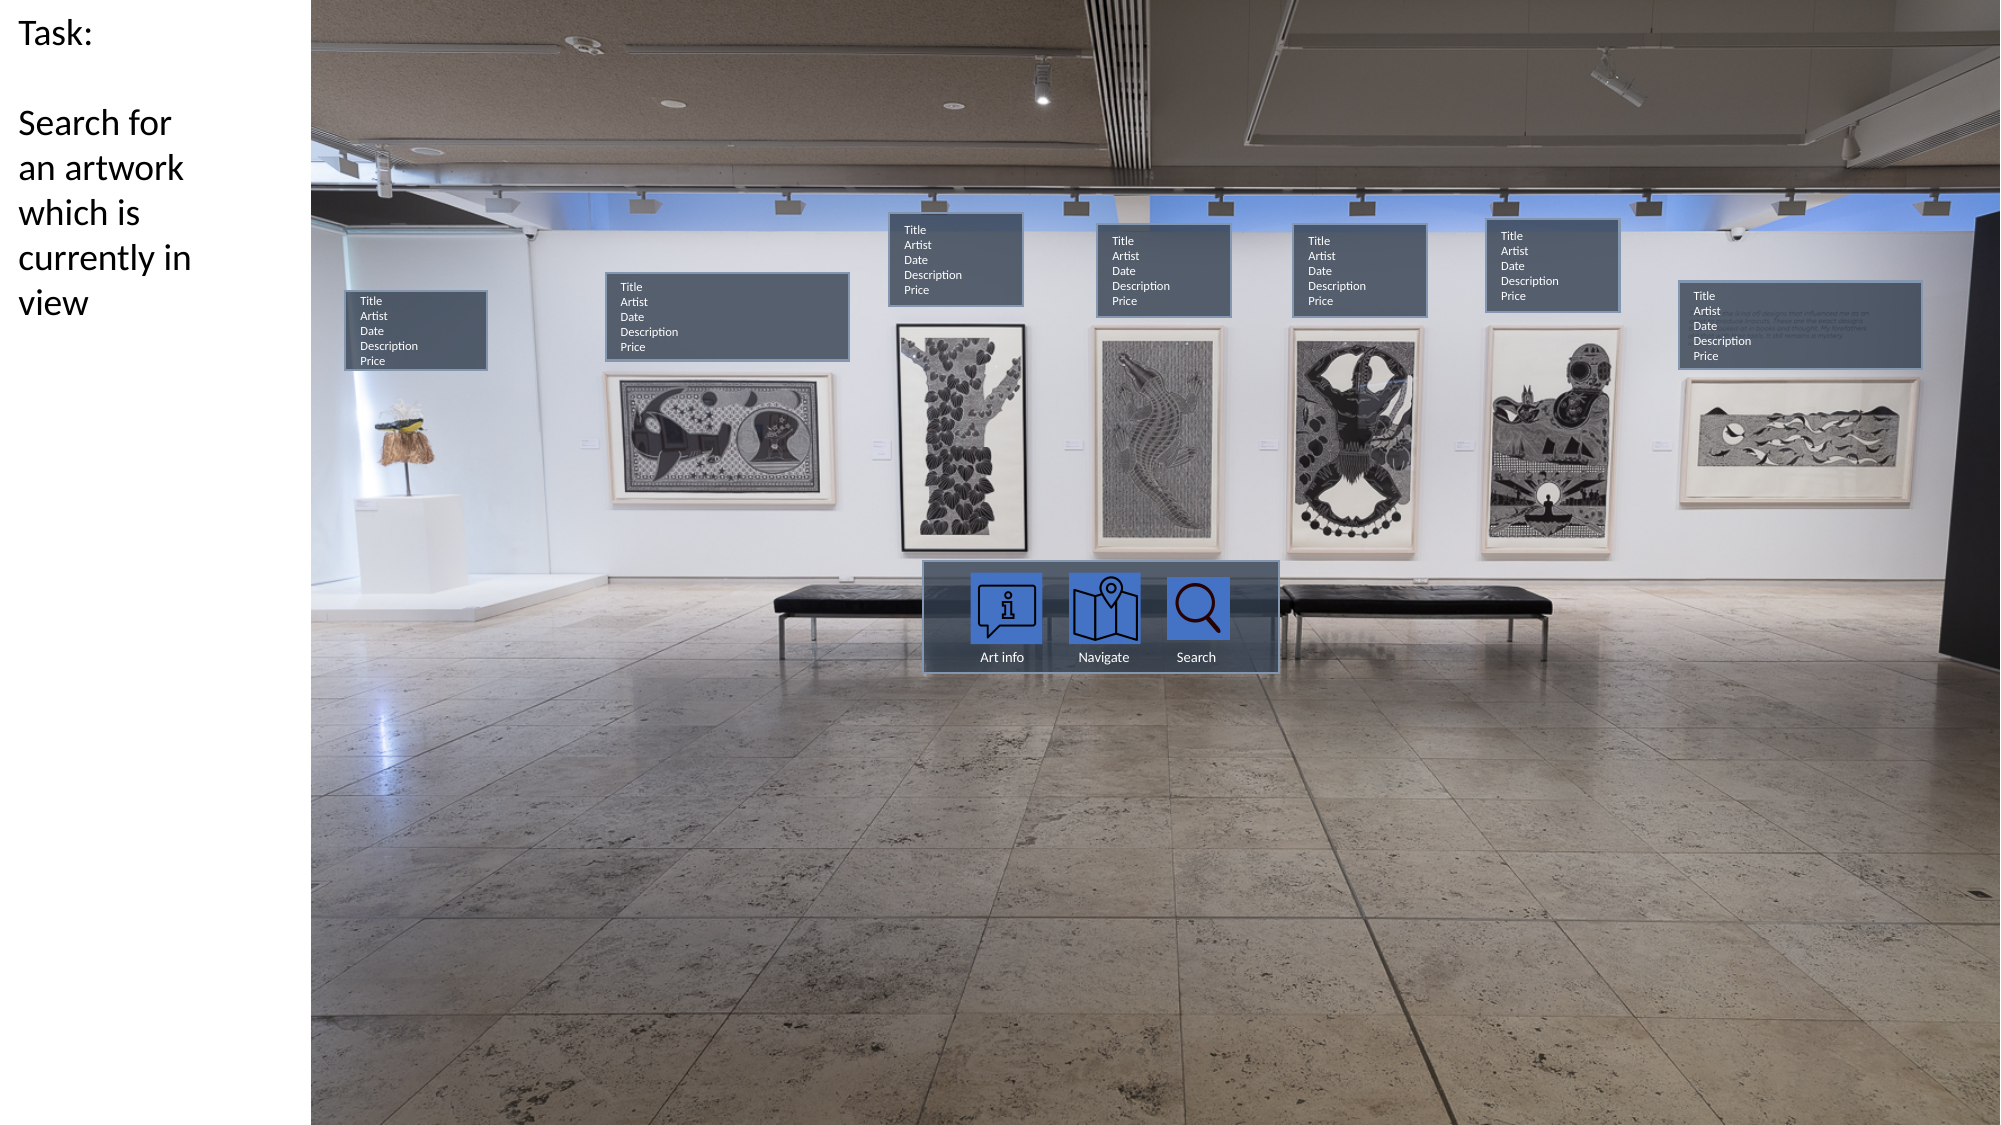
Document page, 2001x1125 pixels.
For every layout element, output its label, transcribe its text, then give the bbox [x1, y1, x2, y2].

text_box Task: Search for an artwork which is currently in view [3, 0, 228, 331]
picture [311, 0, 2000, 1125]
